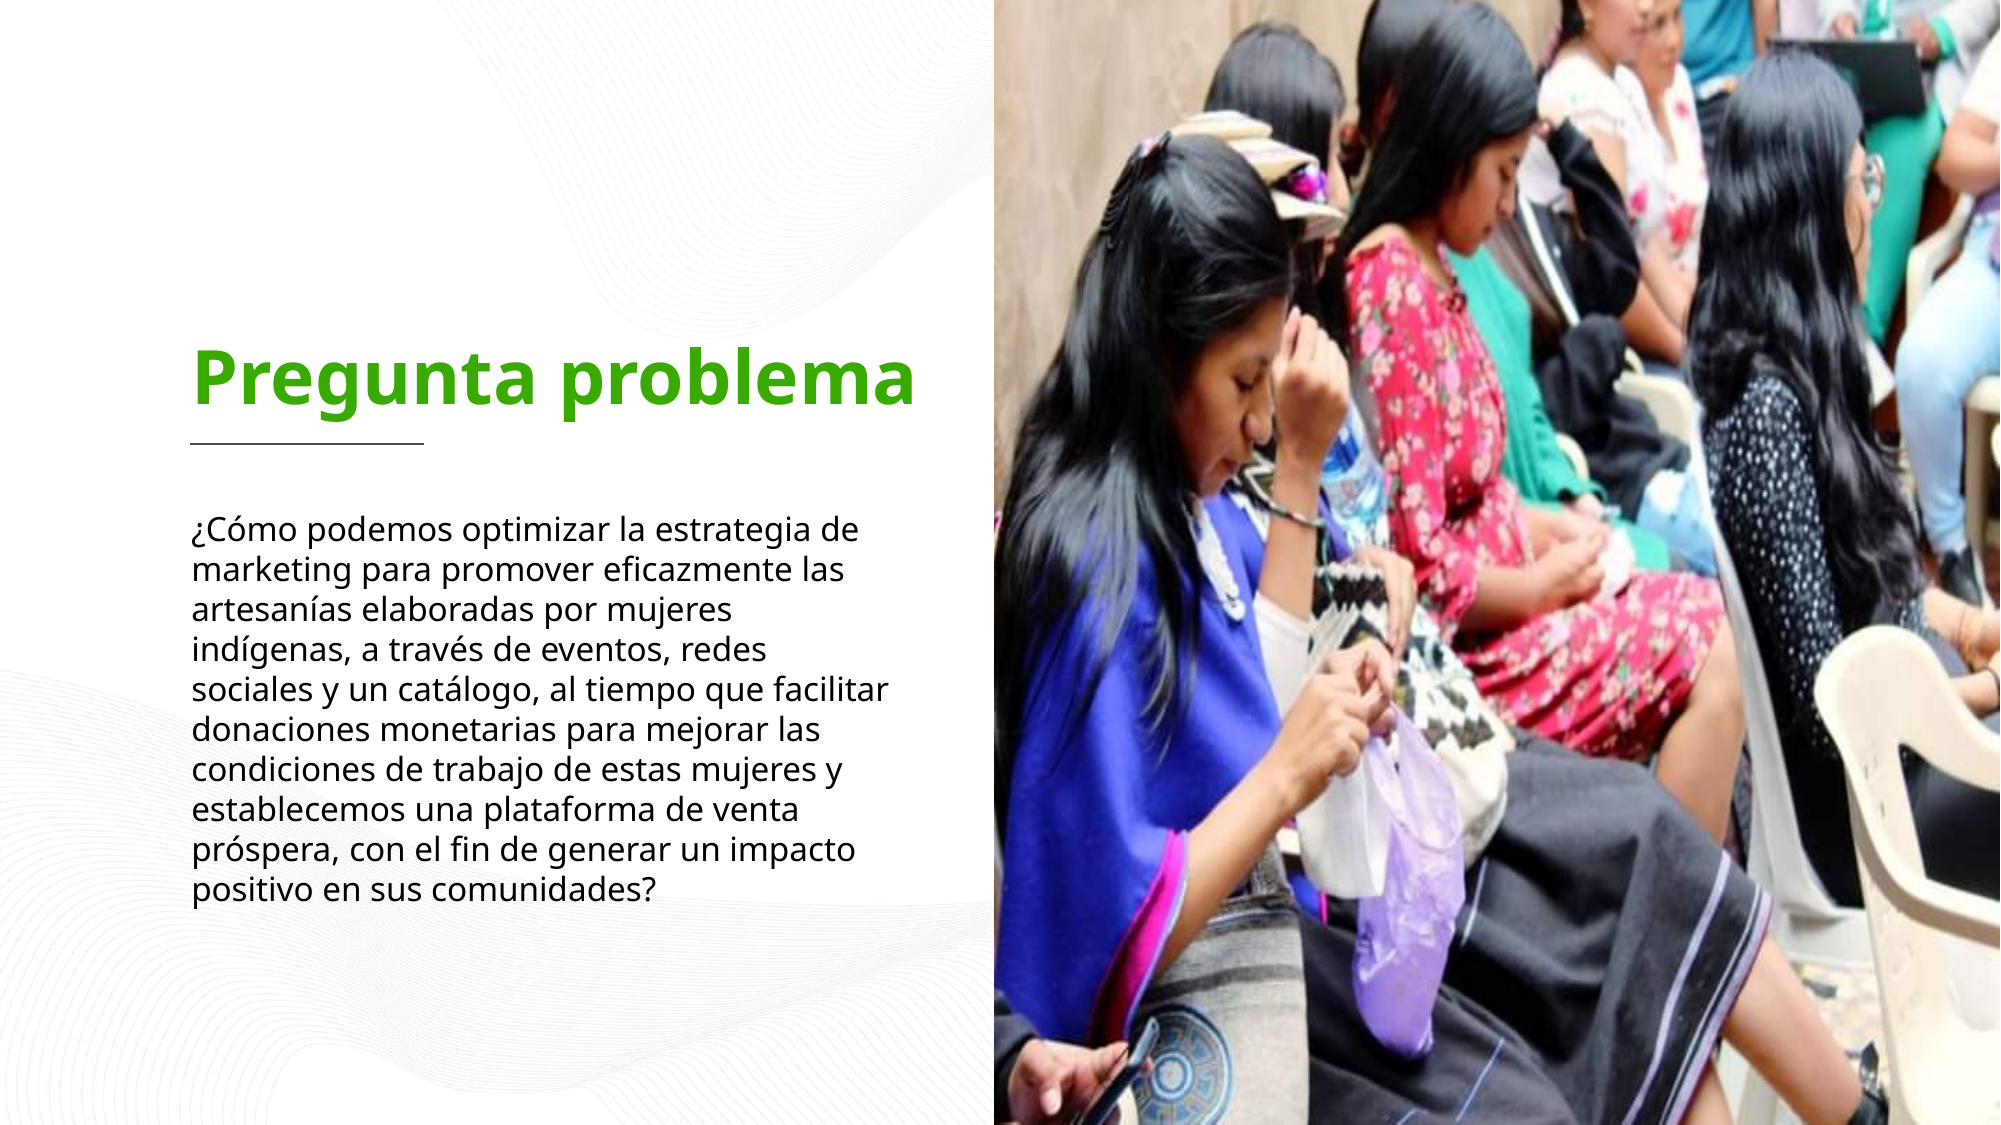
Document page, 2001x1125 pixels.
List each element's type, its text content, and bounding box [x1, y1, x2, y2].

text_box Pregunta problema [176, 332, 938, 444]
text_box ¿Cómo podemos optimizar la estrategia de marketing para promover eficazmente las artesanías elaboradas por mujeres indígenas, a través de eventos, redes sociales y un catálogo, al tiempo que facilitar donaciones monetarias para mejorar las condiciones de trabajo de estas mujeres y establecemos una plataforma de venta próspera, con el fin de generar un impacto positivo en sus comunidades? [176, 501, 911, 916]
picture [0, 0, 2001, 1125]
